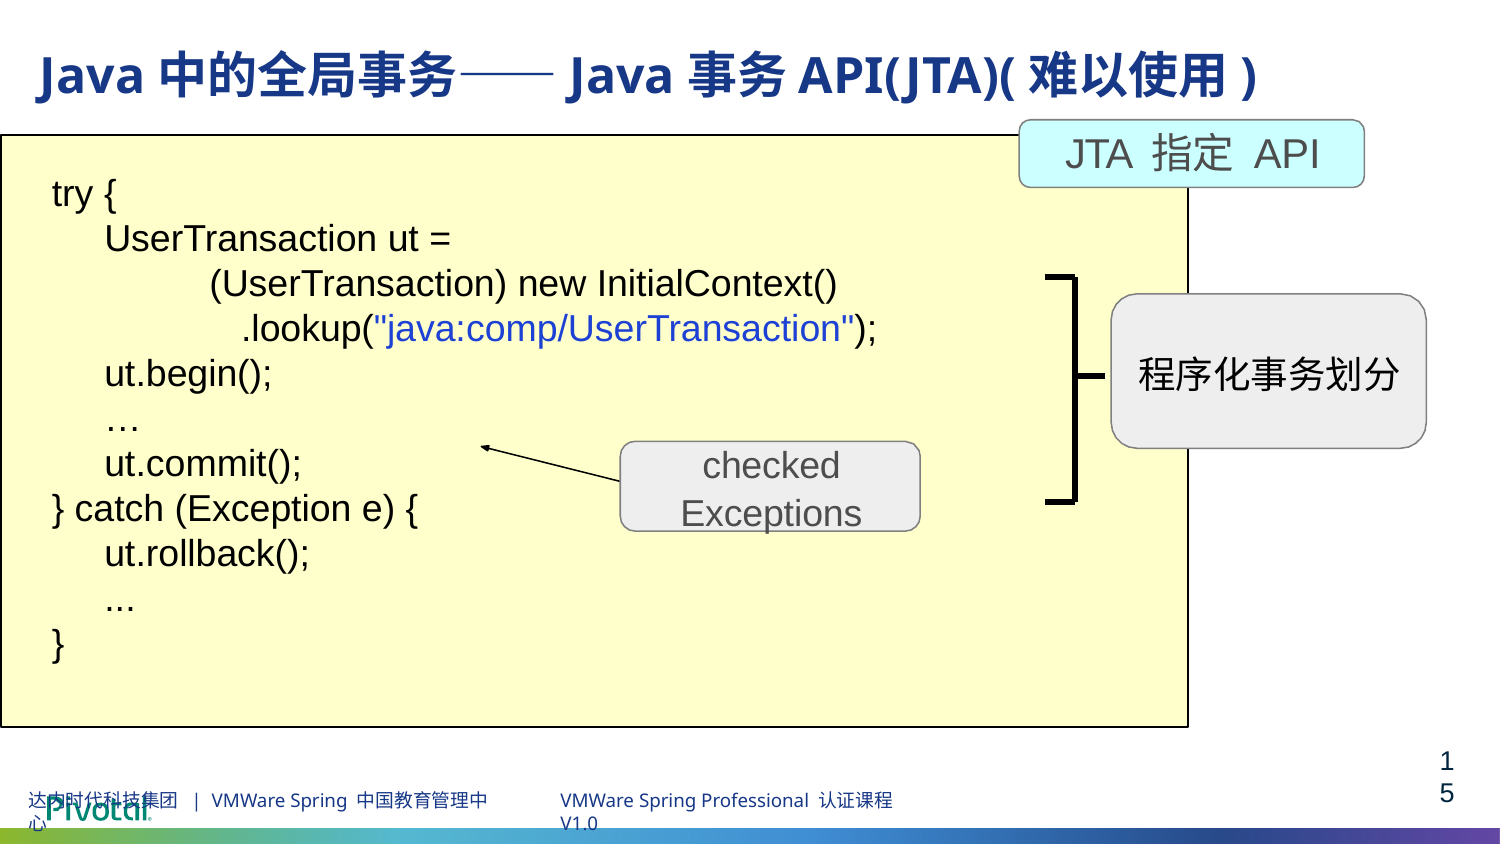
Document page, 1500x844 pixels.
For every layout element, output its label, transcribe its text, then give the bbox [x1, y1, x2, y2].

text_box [480, 118, 1366, 506]
title Java中的全局事务——Java事务API(JTA)(难以使用) [37, 0, 1303, 132]
text_box 15 [1436, 741, 1467, 809]
picture [0, 828, 1500, 844]
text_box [0, 134, 1190, 729]
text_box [1371, 292, 1428, 450]
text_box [619, 440, 922, 533]
